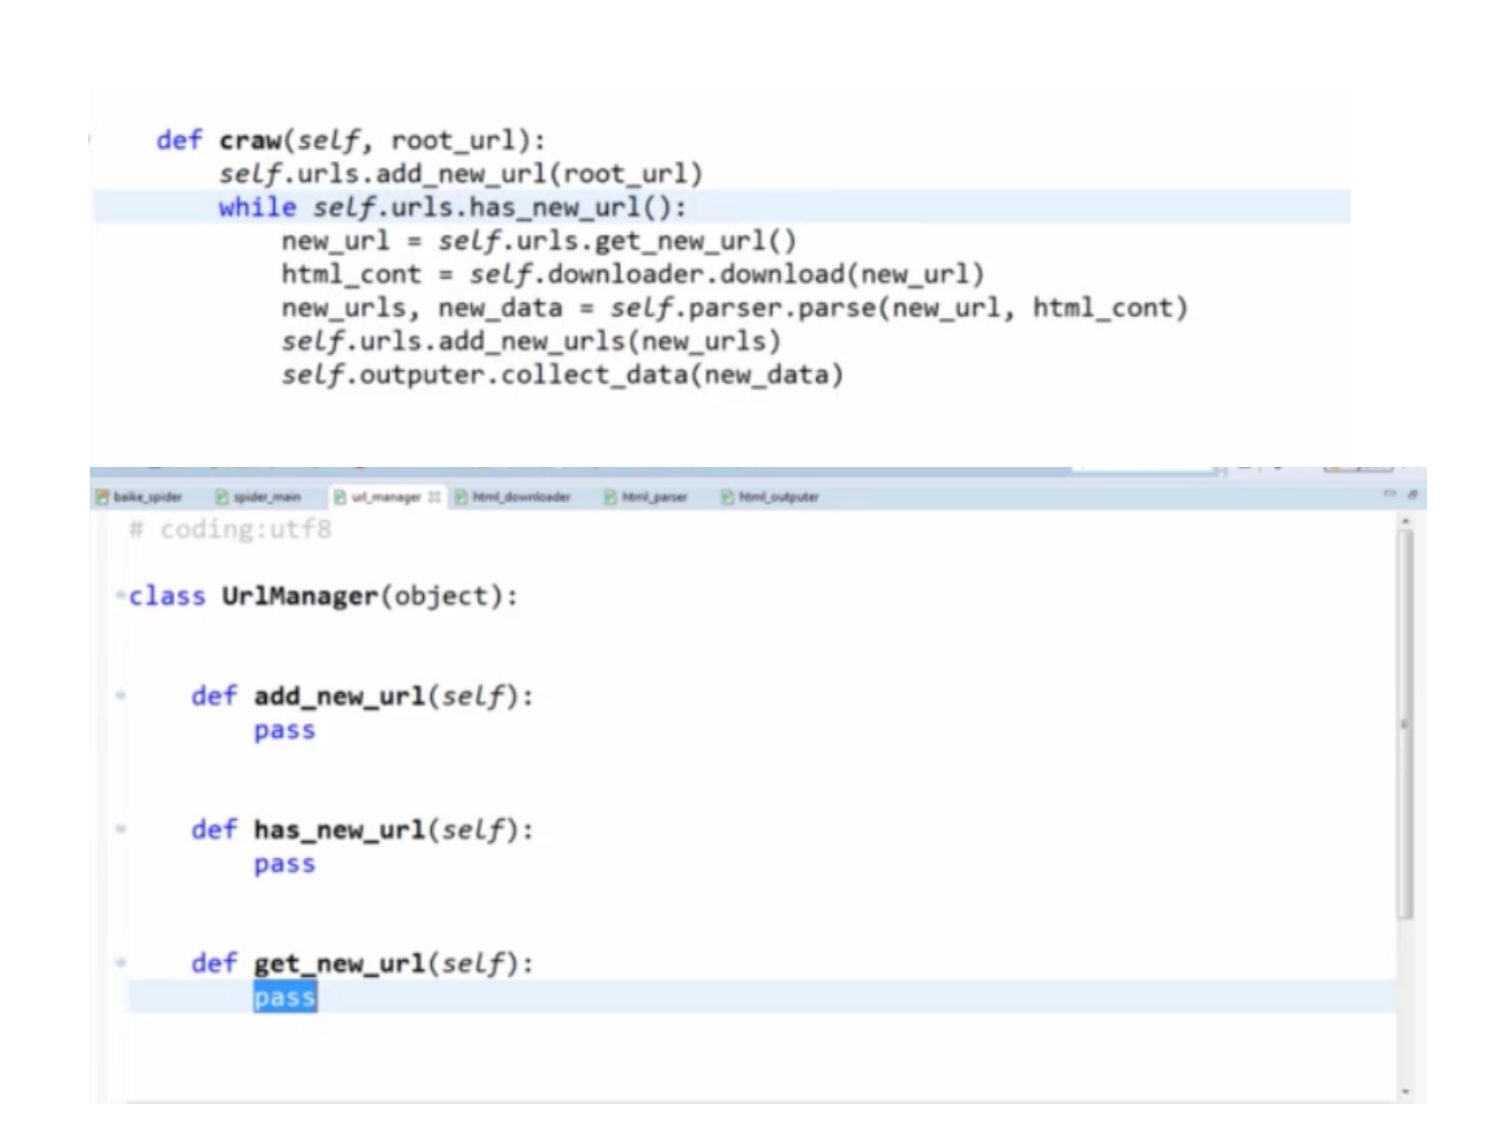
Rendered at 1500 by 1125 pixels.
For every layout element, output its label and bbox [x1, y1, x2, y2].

picture [88, 88, 1427, 1105]
